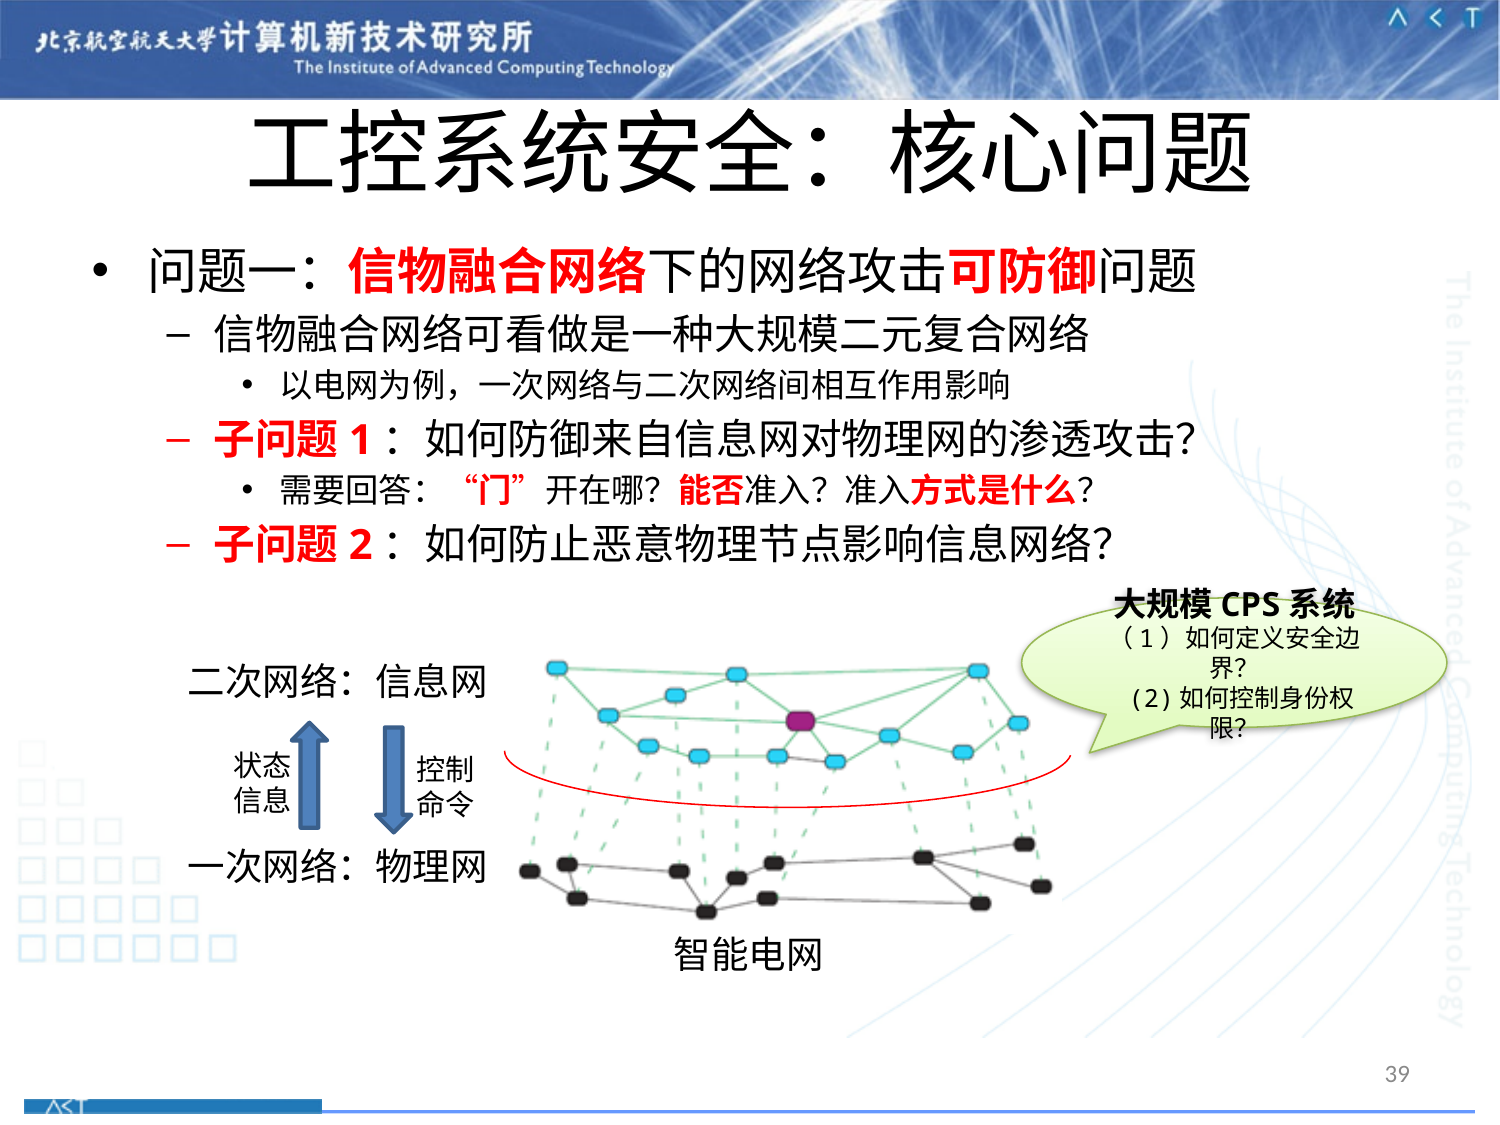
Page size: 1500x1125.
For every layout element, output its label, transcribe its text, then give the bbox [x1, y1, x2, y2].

text_box [503, 750, 513, 766]
text_box 二次网络：信息网 [172, 650, 503, 711]
picture [0, 0, 1500, 100]
text_box [1067, 754, 1072, 762]
list 问题一：信物融合网络下的网络攻击可防御问题 信物融合网络可看做是一种大规模二元复合网络 以电网为例，一次网络与二次网络间相互作用影响 子问题1：如何防御来自信息网对物理网的渗透攻击？ 需要回答：“门”开在哪？能否准入？准入方式是什么？ 子问题2：如何防止恶意物理节点影响信息网络？ [76, 231, 1427, 516]
text_box 一次网络：物理网 [172, 835, 503, 896]
picture [0, 271, 1500, 1038]
text_box 状态 信息 [218, 739, 308, 825]
text_box 智能电网 [658, 942, 839, 984]
text_box [374, 725, 405, 835]
slide_number 39 [1074, 1042, 1425, 1103]
picture [24, 1099, 322, 1114]
text_box [290, 720, 330, 830]
text_box 大规模CPS系统 （1）如何定义安全边界？ (2)如何控制身份权限？ [1027, 597, 1448, 754]
text_box 控制 命令 [401, 743, 490, 829]
title 工控系统安全：核心问题 [74, 55, 1426, 244]
